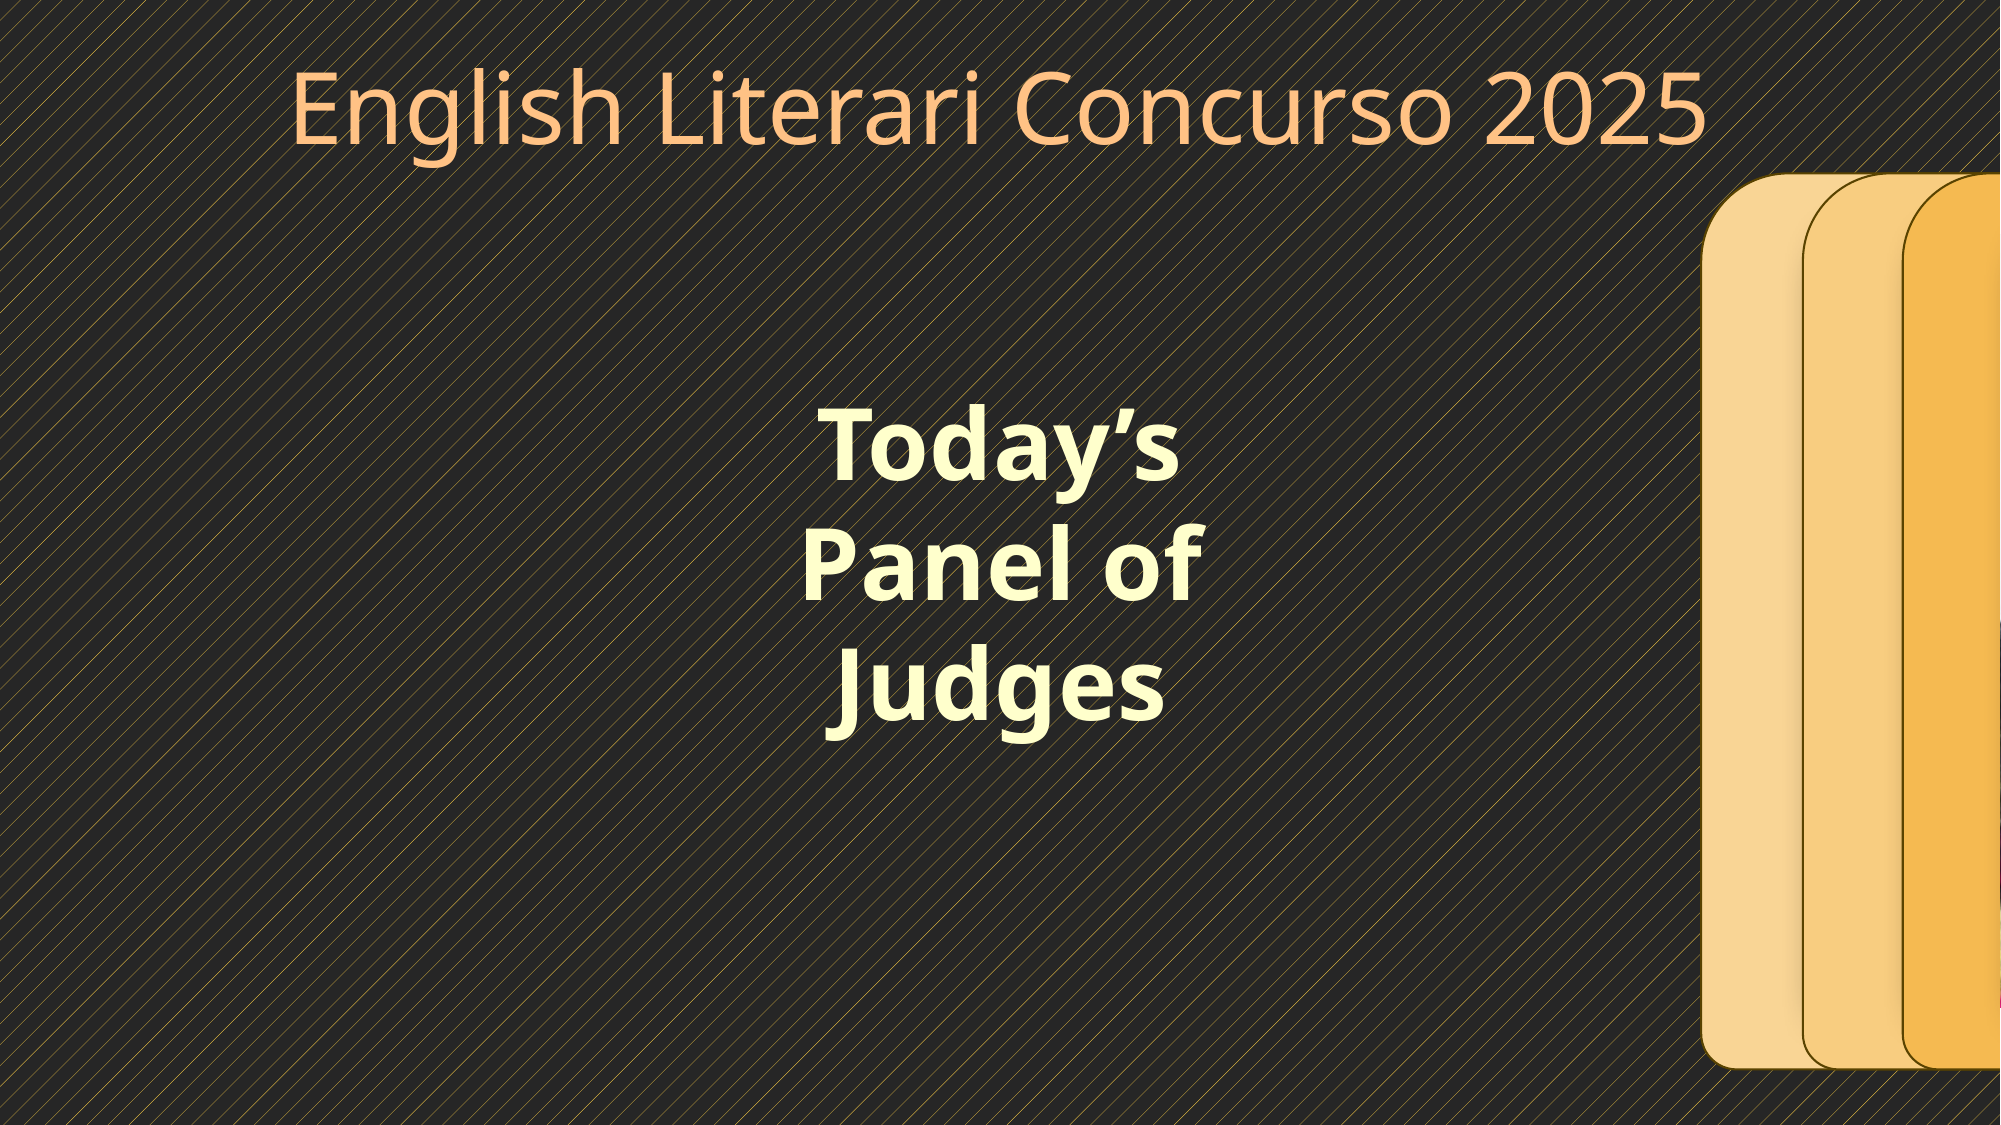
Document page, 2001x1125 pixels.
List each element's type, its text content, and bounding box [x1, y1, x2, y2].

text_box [1902, 173, 2000, 1070]
text_box Today’s Panel of Judges [689, 373, 1311, 748]
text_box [1802, 173, 1902, 1070]
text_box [1701, 173, 1802, 1070]
text_box English Literari Concurso 2025 [272, 37, 1728, 172]
